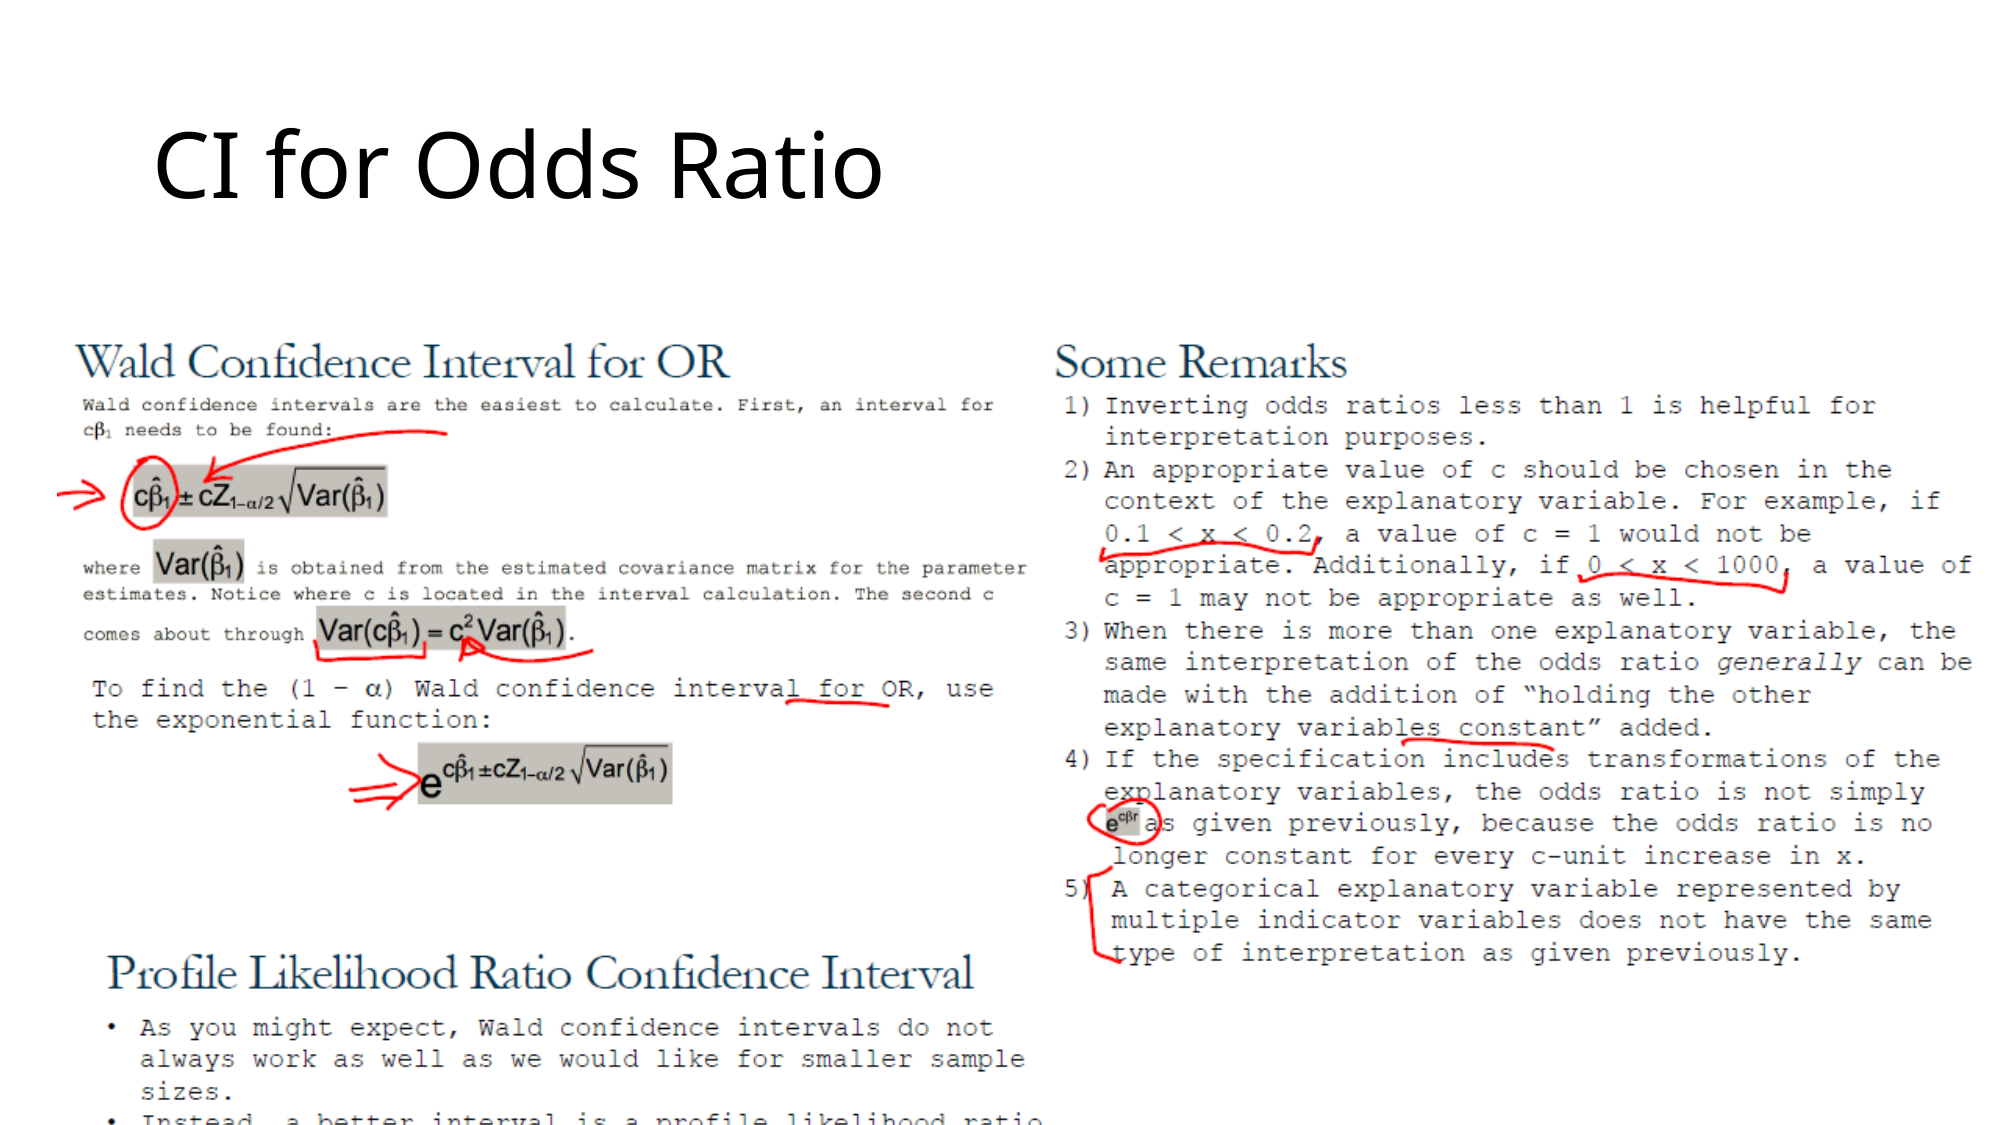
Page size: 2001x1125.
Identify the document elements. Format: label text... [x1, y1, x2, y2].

title CI for Odds Ratio [137, 59, 1863, 278]
picture [57, 323, 2000, 1125]
